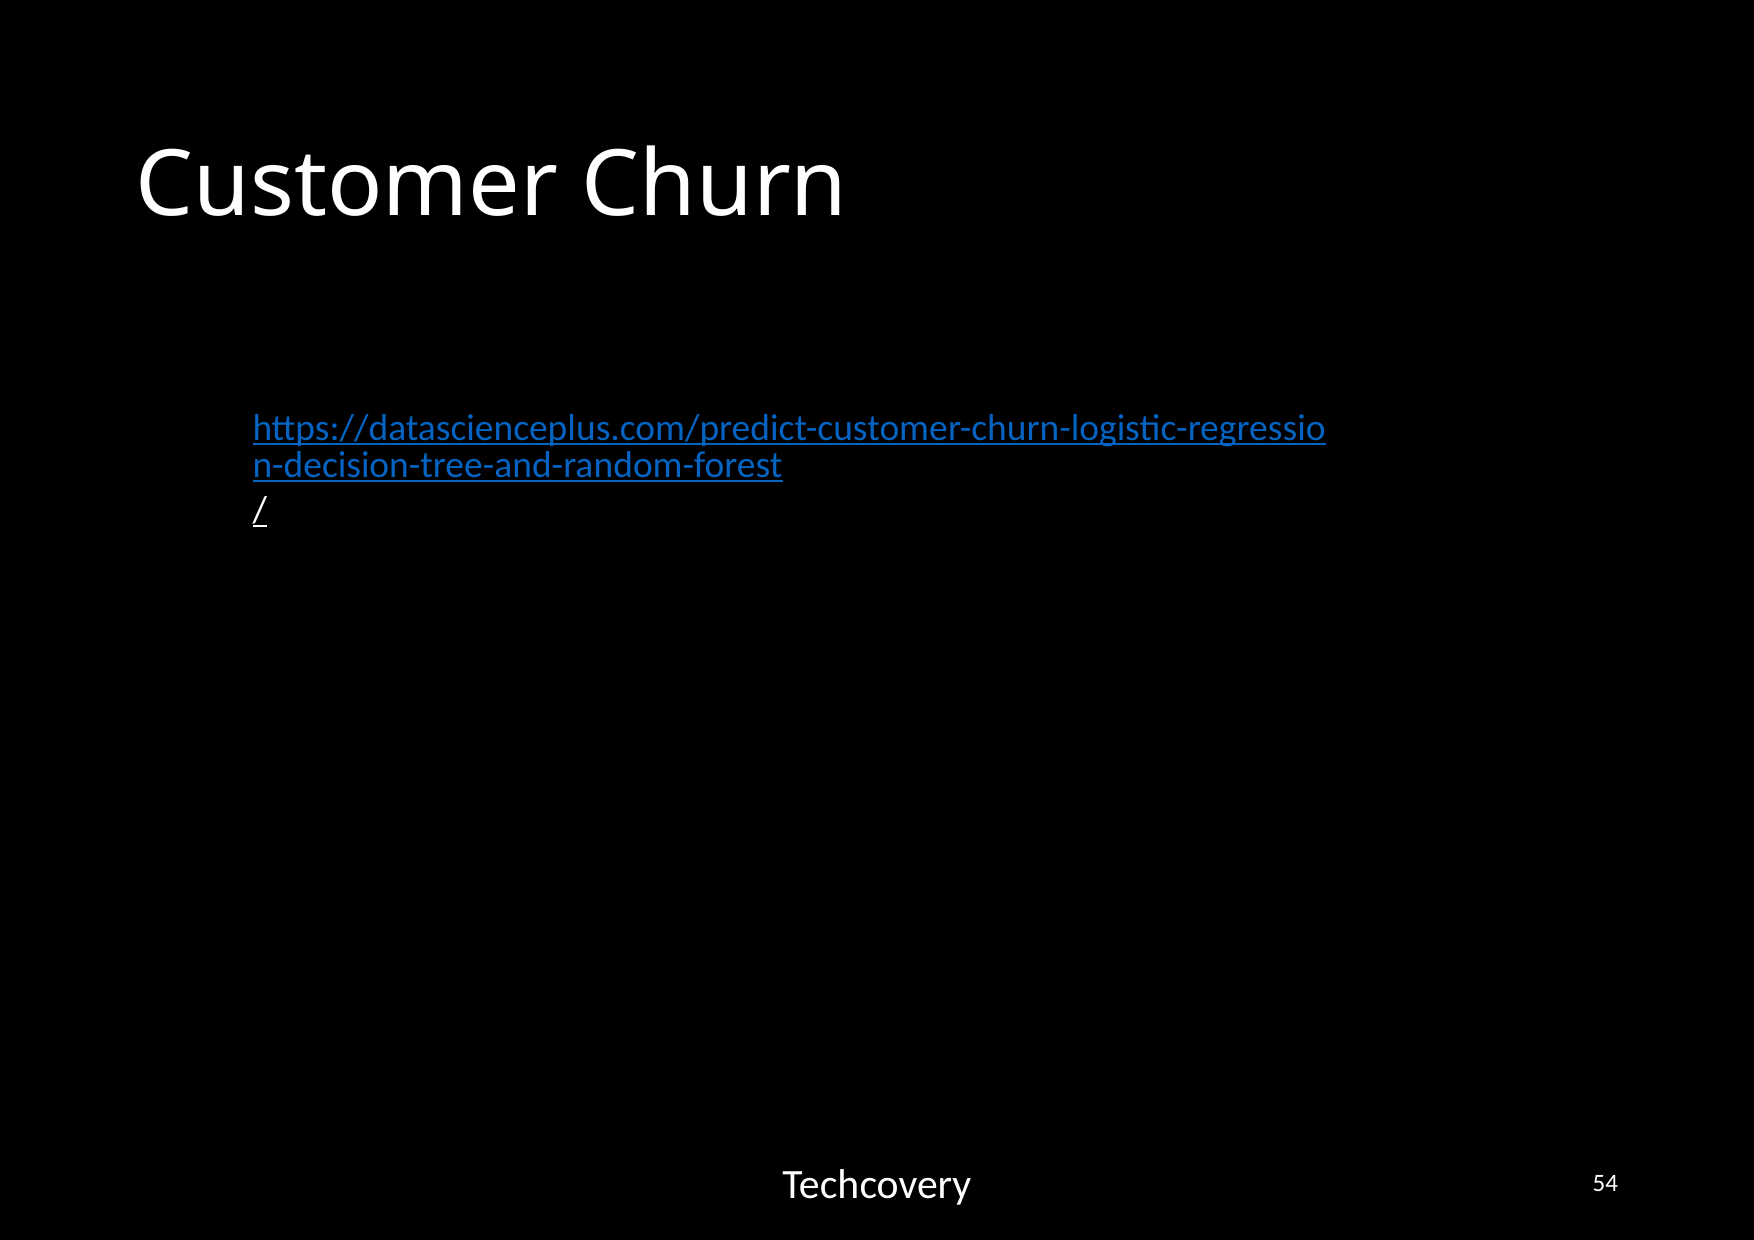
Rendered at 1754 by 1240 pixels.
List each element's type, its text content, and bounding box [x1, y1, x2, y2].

text_box https://datascienceplus.com/predict-customer-churn-logistic-regression-decision-tree-and-random-forest/ [237, 395, 1350, 500]
slide_number 54 [1238, 1148, 1634, 1215]
footer Techcovery [580, 1148, 1173, 1215]
title Customer Churn [120, 66, 1634, 306]
